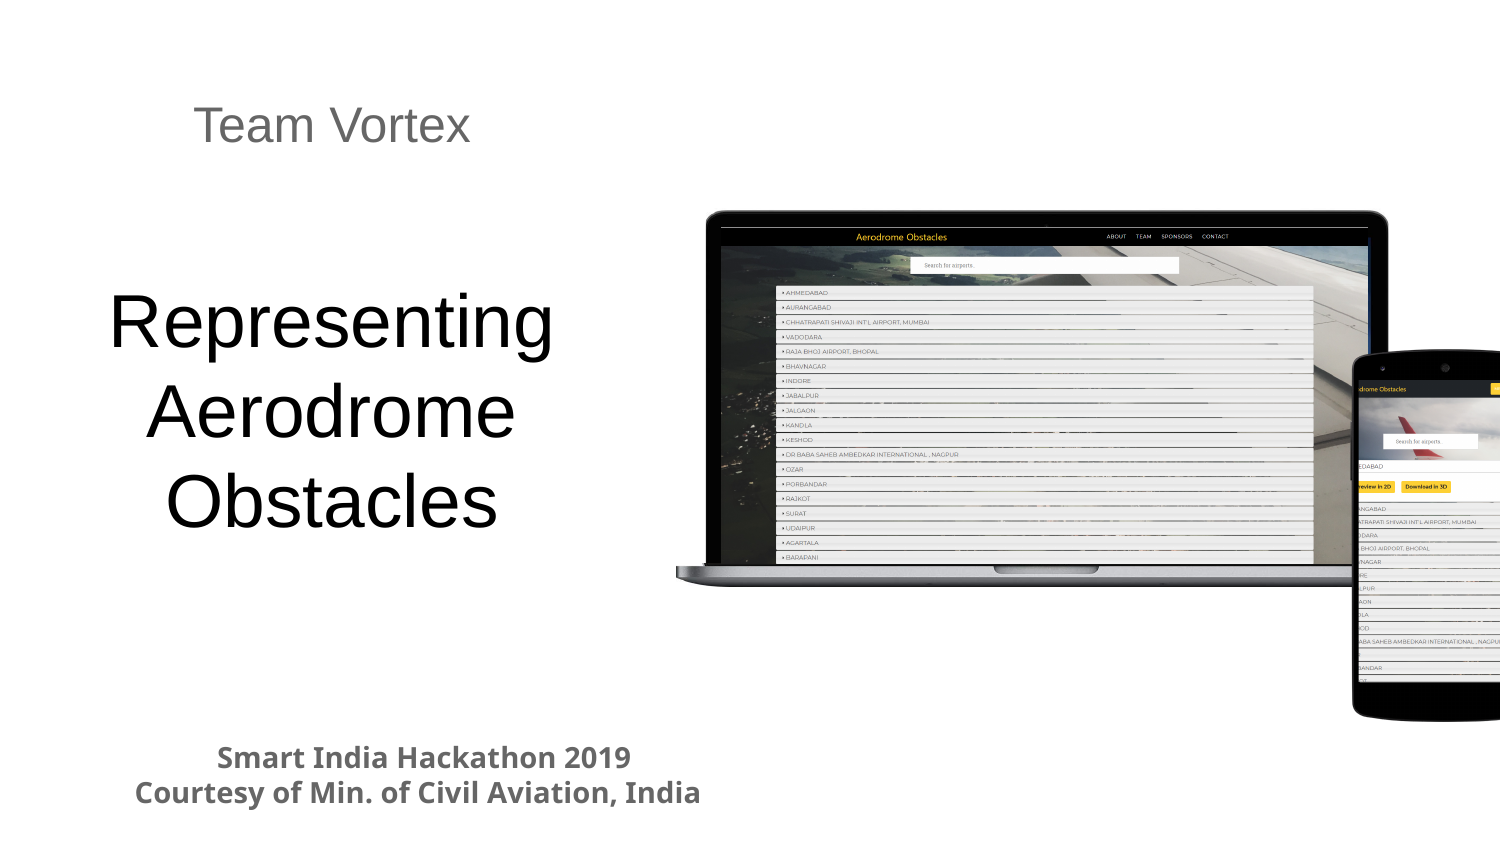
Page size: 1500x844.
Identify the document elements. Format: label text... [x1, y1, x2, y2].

picture [675, 206, 1500, 722]
title Representing Aerodrome Obstacles [21, 233, 643, 558]
text_box Smart India Hackathon 2019 Courtesy of Min. of Civil Aviation, India [119, 724, 850, 832]
subtitle Team Vortex [77, 77, 587, 178]
